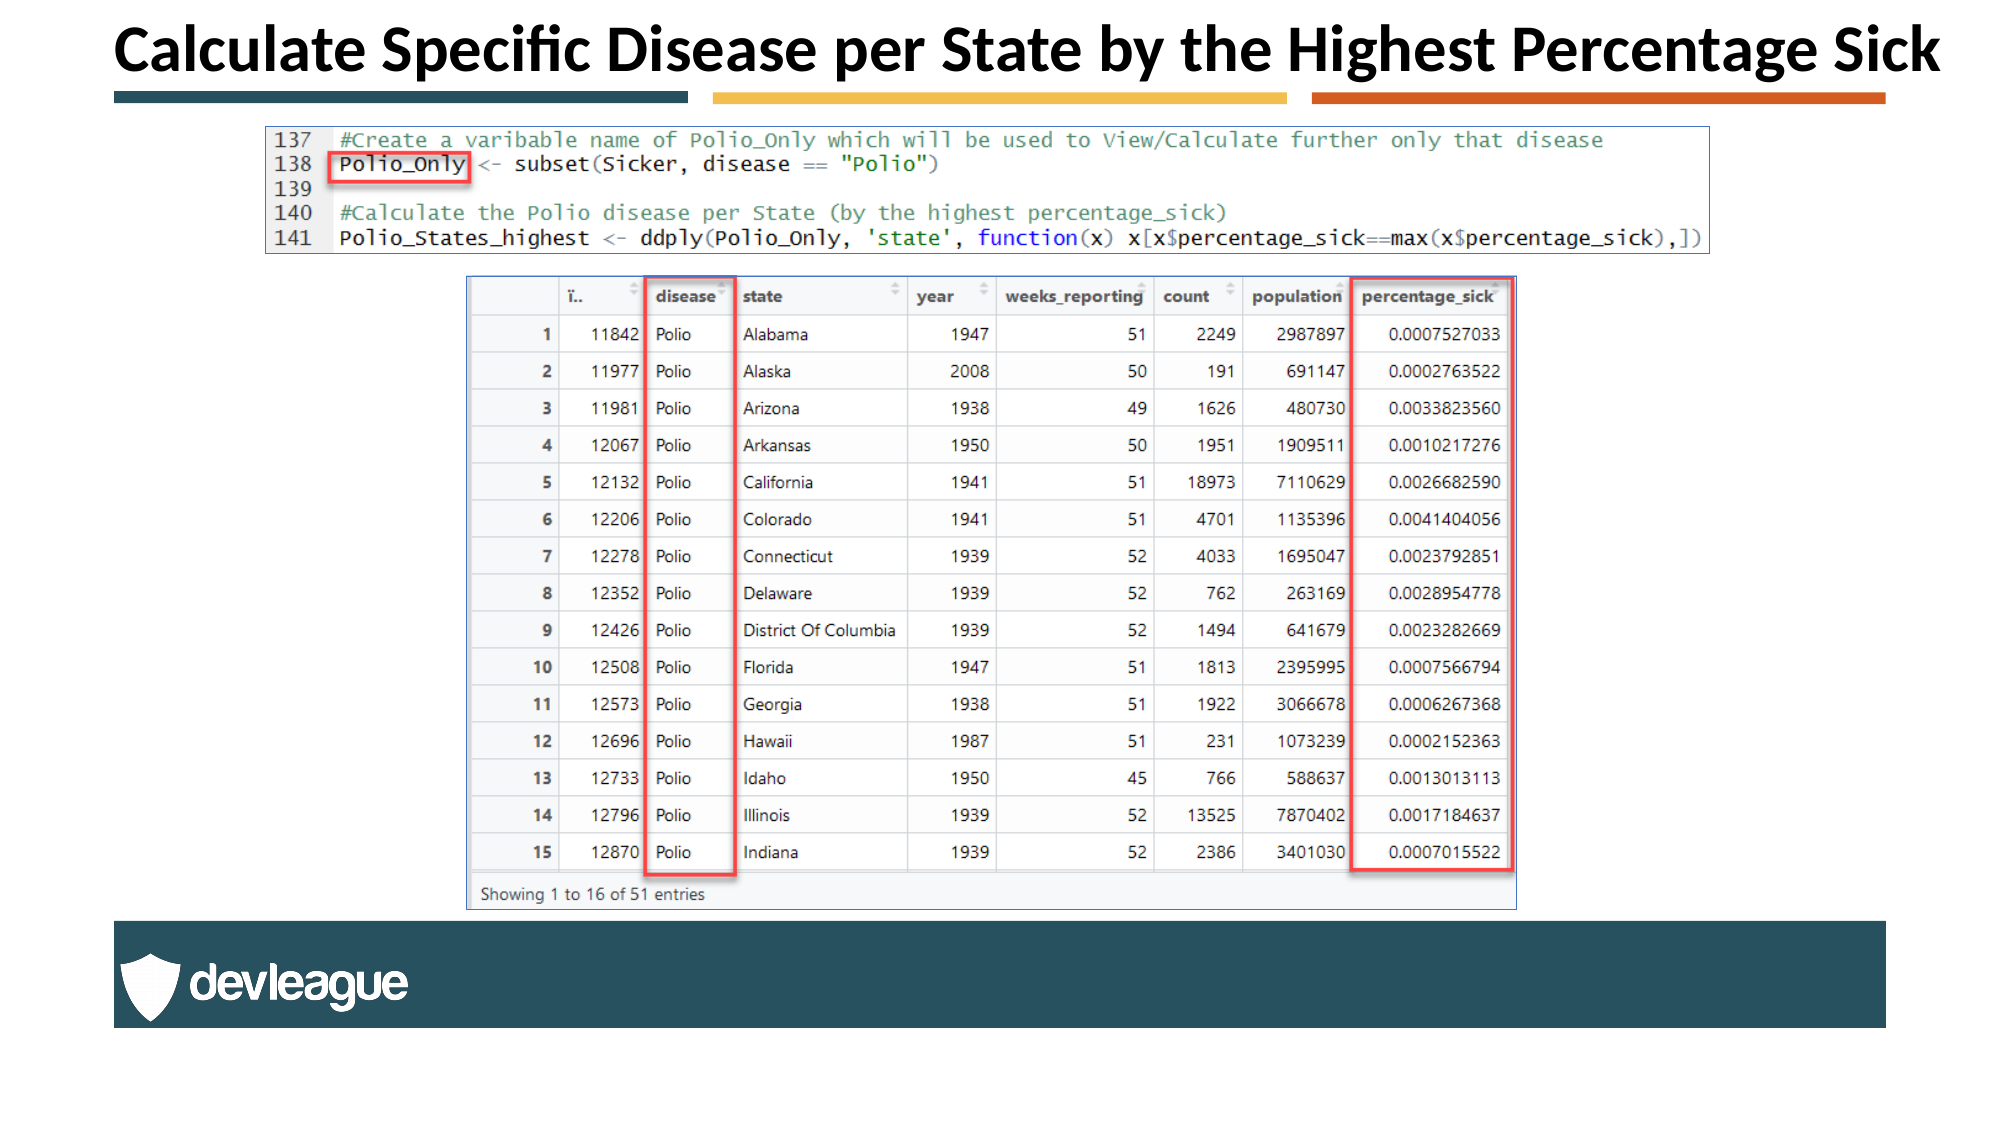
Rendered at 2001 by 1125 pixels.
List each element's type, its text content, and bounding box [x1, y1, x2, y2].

text_box [113, 92, 689, 104]
picture [466, 275, 1517, 910]
picture [265, 126, 1710, 254]
text_box [1311, 92, 1887, 105]
text_box Calculate Specific Disease per State by the Highest Percentage Sick [99, 0, 1974, 92]
text_box [712, 92, 1288, 105]
text_box [113, 920, 1887, 1029]
picture [120, 953, 412, 1022]
